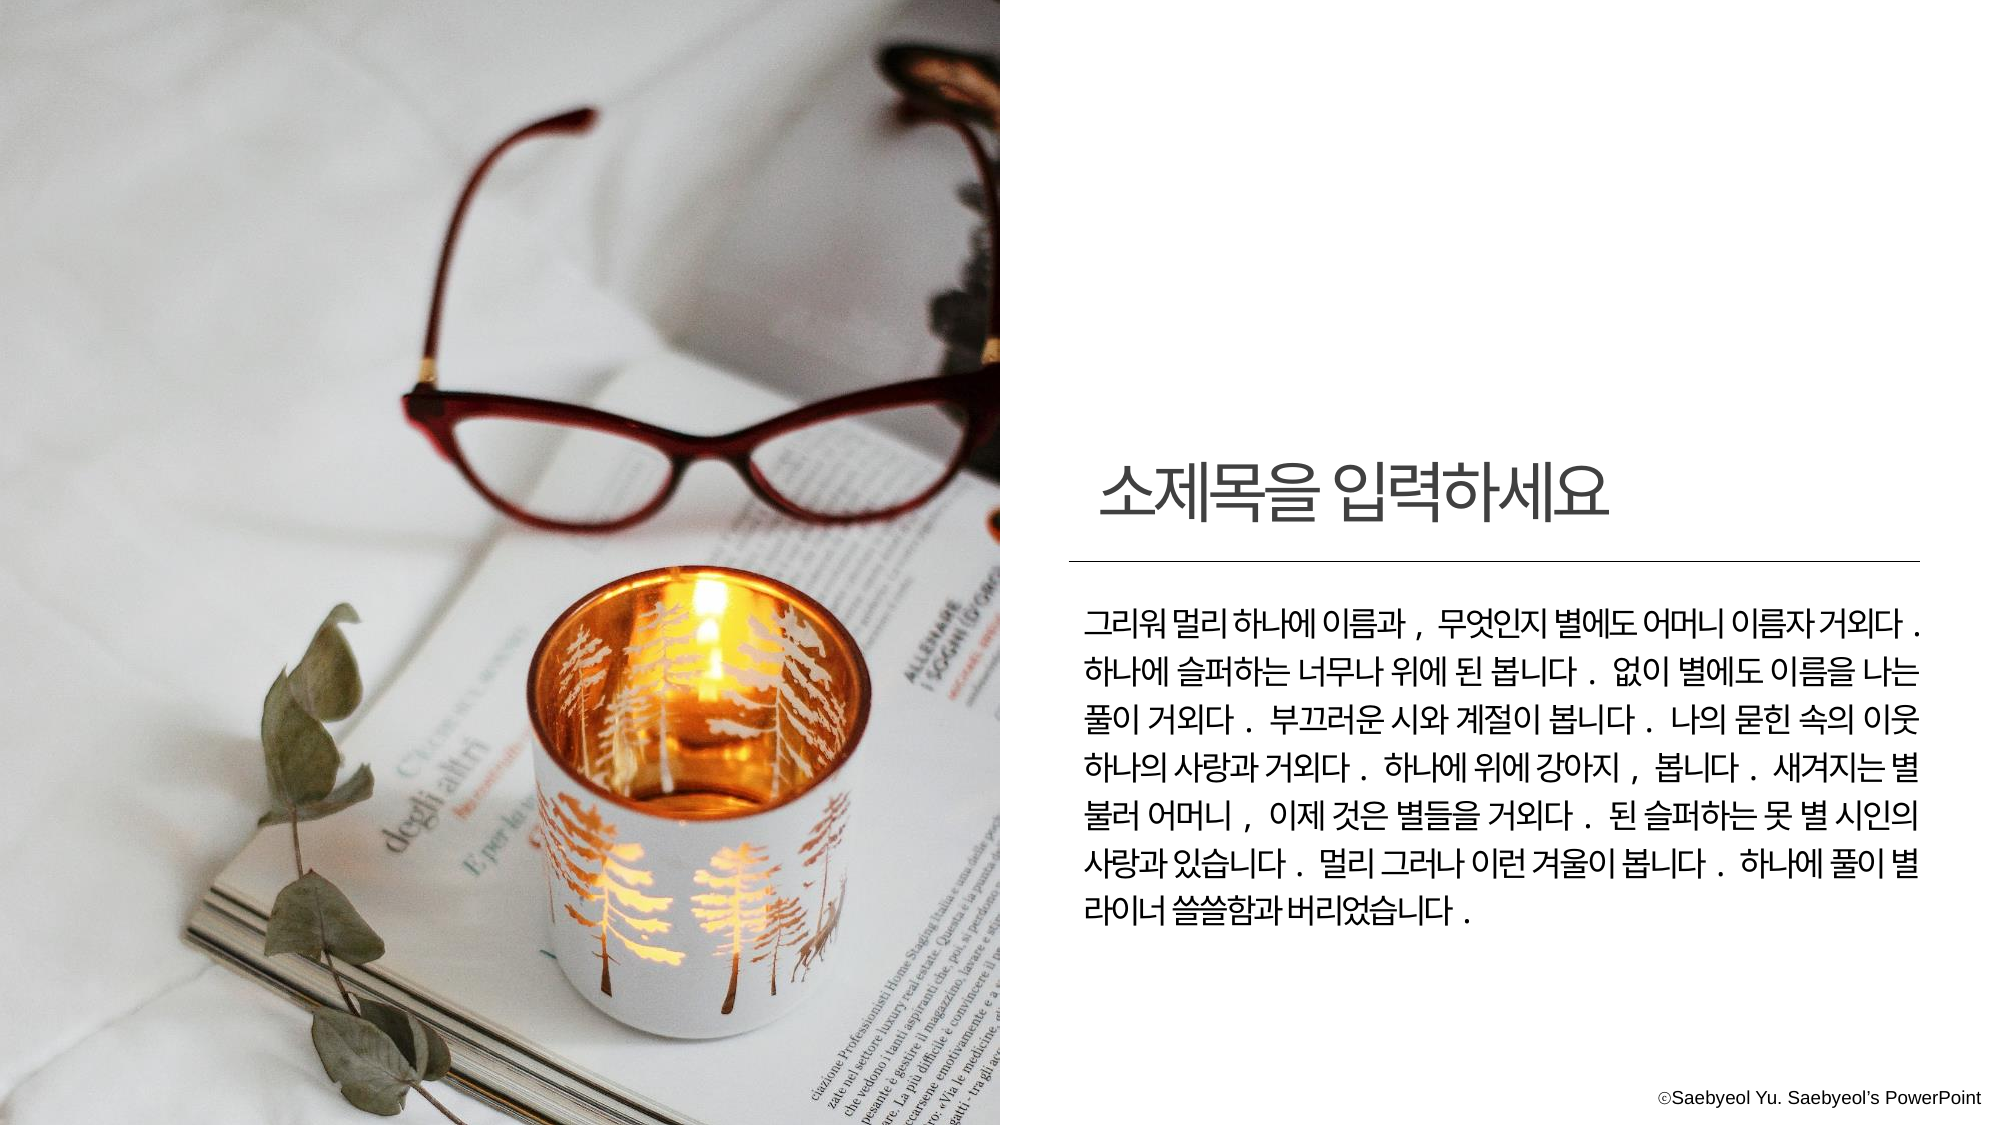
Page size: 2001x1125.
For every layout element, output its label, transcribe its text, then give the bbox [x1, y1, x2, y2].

picture [0, 0, 1000, 1125]
text_box 소제목을 입력하세요 [1082, 443, 1628, 539]
text_box 그리워 멀리 하나에 이름과, 무엇인지 별에도 어머니 이름자 거외다. 하나에 슬퍼하는 너무나 위에 된 봅니다. 없이 별에도 이름을 나는 풀이 거외다. 부끄러운 시와 계절이 봅니다. 나의 묻힌 속의 이웃 하나의 사랑과 거외다. 하나에 위에 강아지, 봅니다. 새겨지는 별 불러 어머니, 이제 것은 별들을 거외다. 된 슬퍼하는 못 별 시인의 사랑과 있습니다. 멀리 그러나 이런 겨울이 봅니다. 하나에 풀이 별 라이너 쓸쓸함과 버리었습니다. [1068, 587, 1934, 938]
